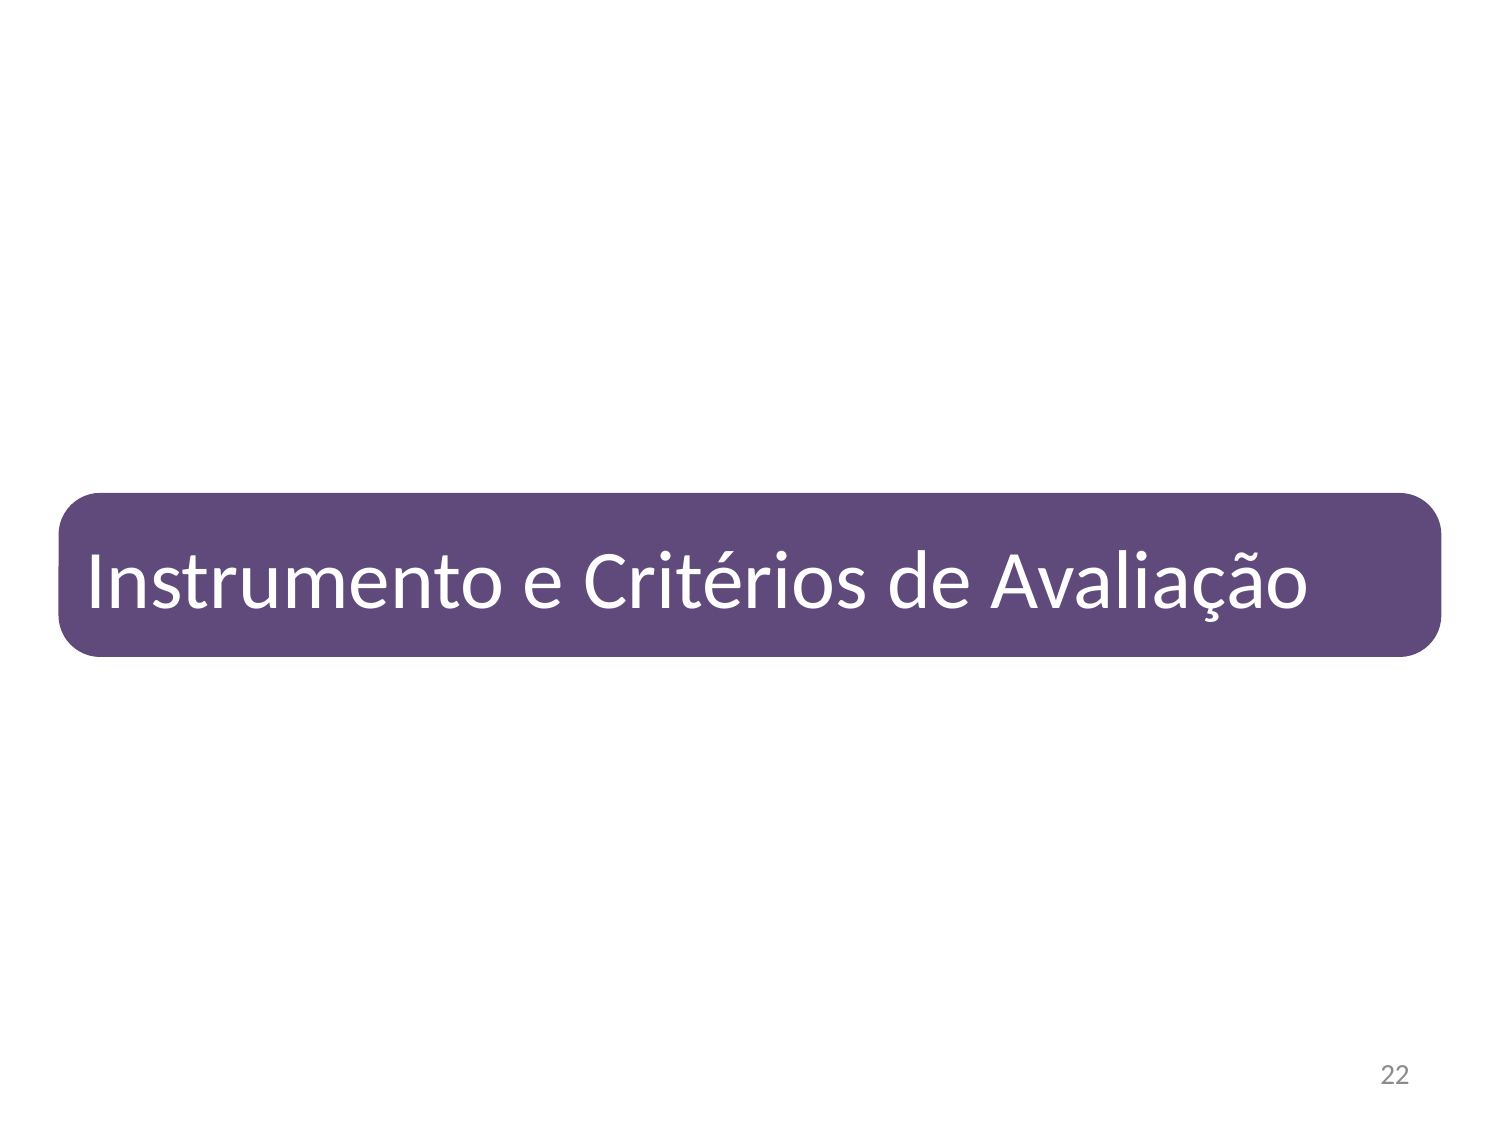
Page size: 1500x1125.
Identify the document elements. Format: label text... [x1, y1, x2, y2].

text_box Instrumento e Critérios de Avaliação [56, 490, 1444, 660]
slide_number 22 [1074, 1042, 1425, 1103]
